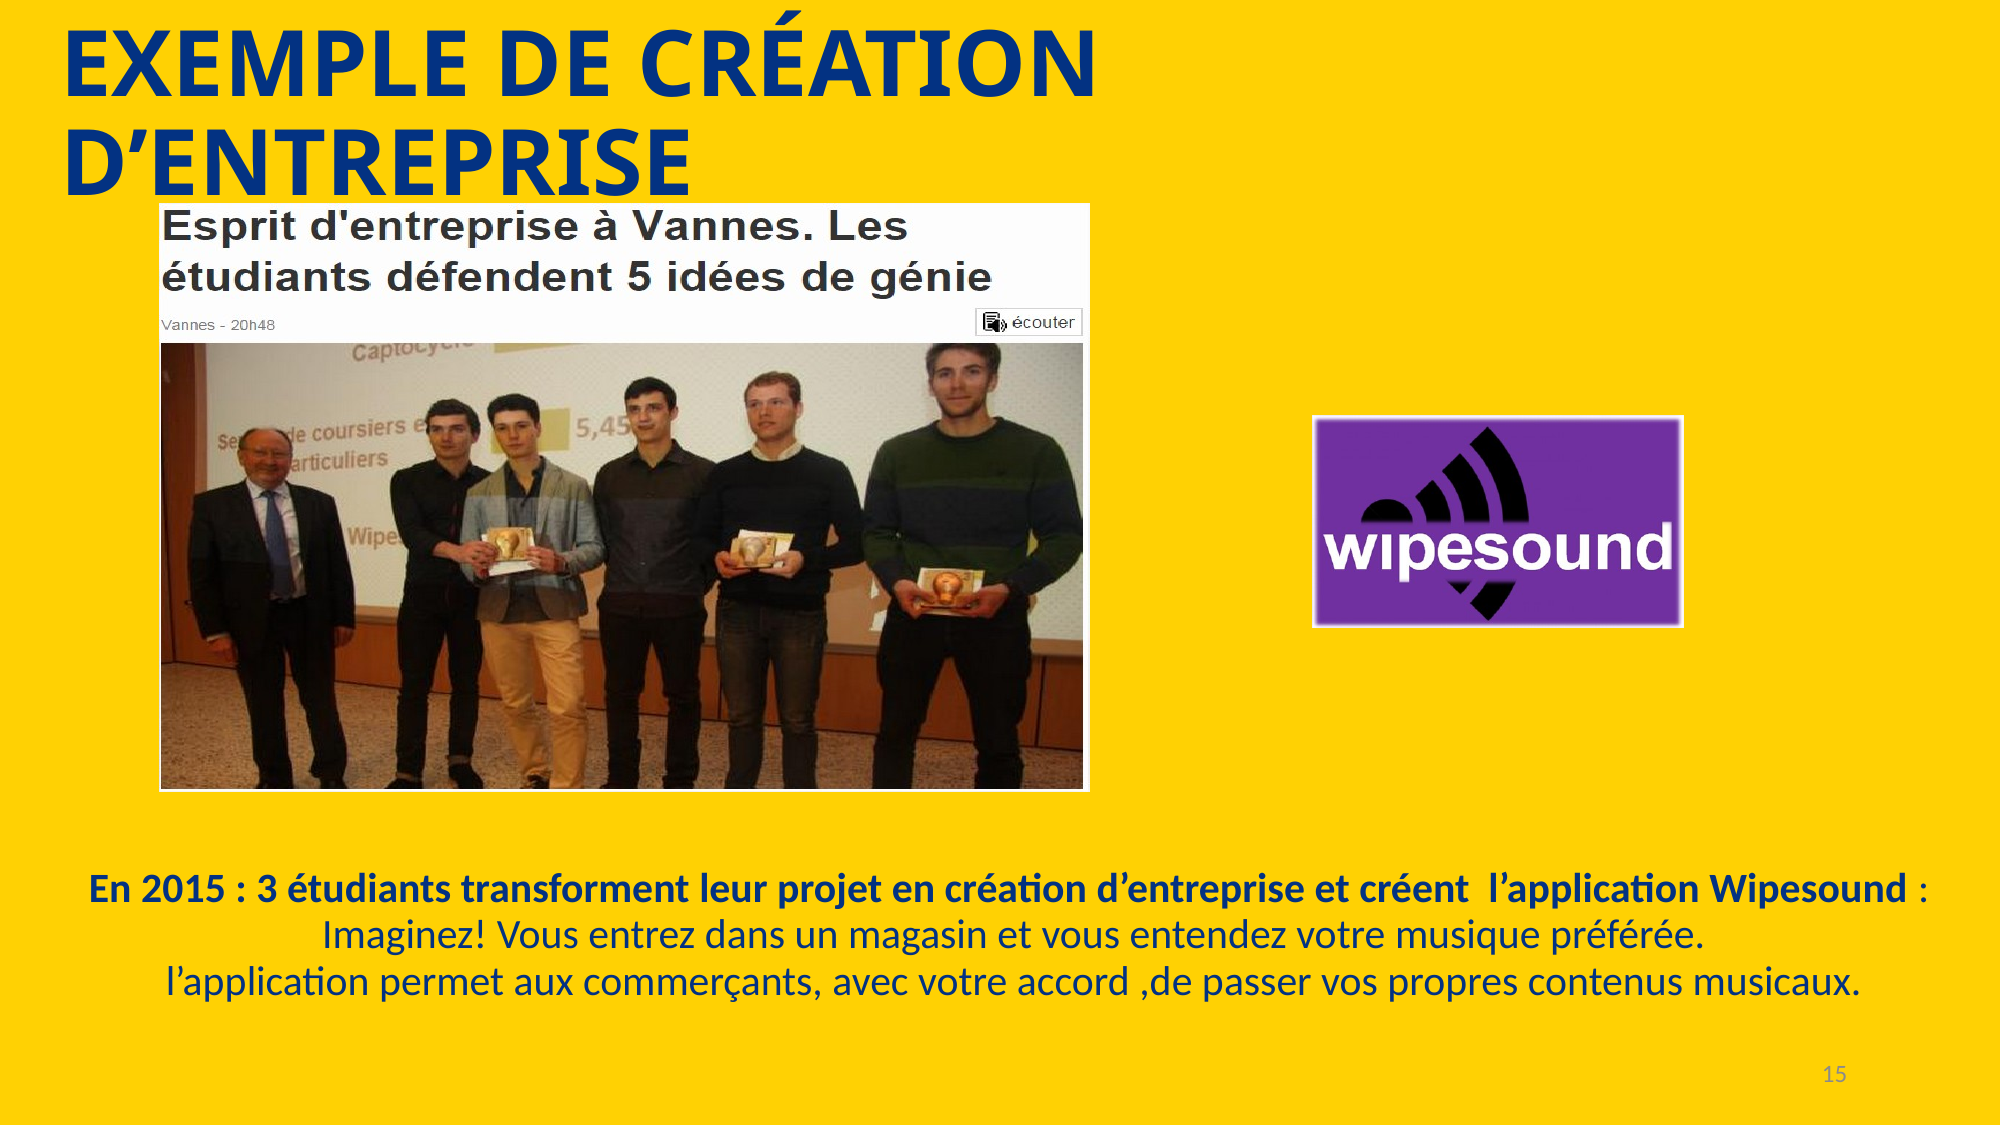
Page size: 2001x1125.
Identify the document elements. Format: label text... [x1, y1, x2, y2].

picture [159, 202, 1090, 792]
slide_number 15 [1412, 1059, 1863, 1103]
text_box En 2015 : 3 étudiants transforment leur projet en création d’entreprise et créent l’application Wipesound : Imaginez! Vous entrez dans un magasin et vous entendez votre musique préférée. l’application permet aux commerçants, avec votre accord ,de passer vos propres contenus musicaux. [60, 857, 1968, 1059]
title EXEMPLE DE CRÉATION D’ENTREPRISE [45, 7, 1771, 225]
picture [1312, 415, 1684, 629]
